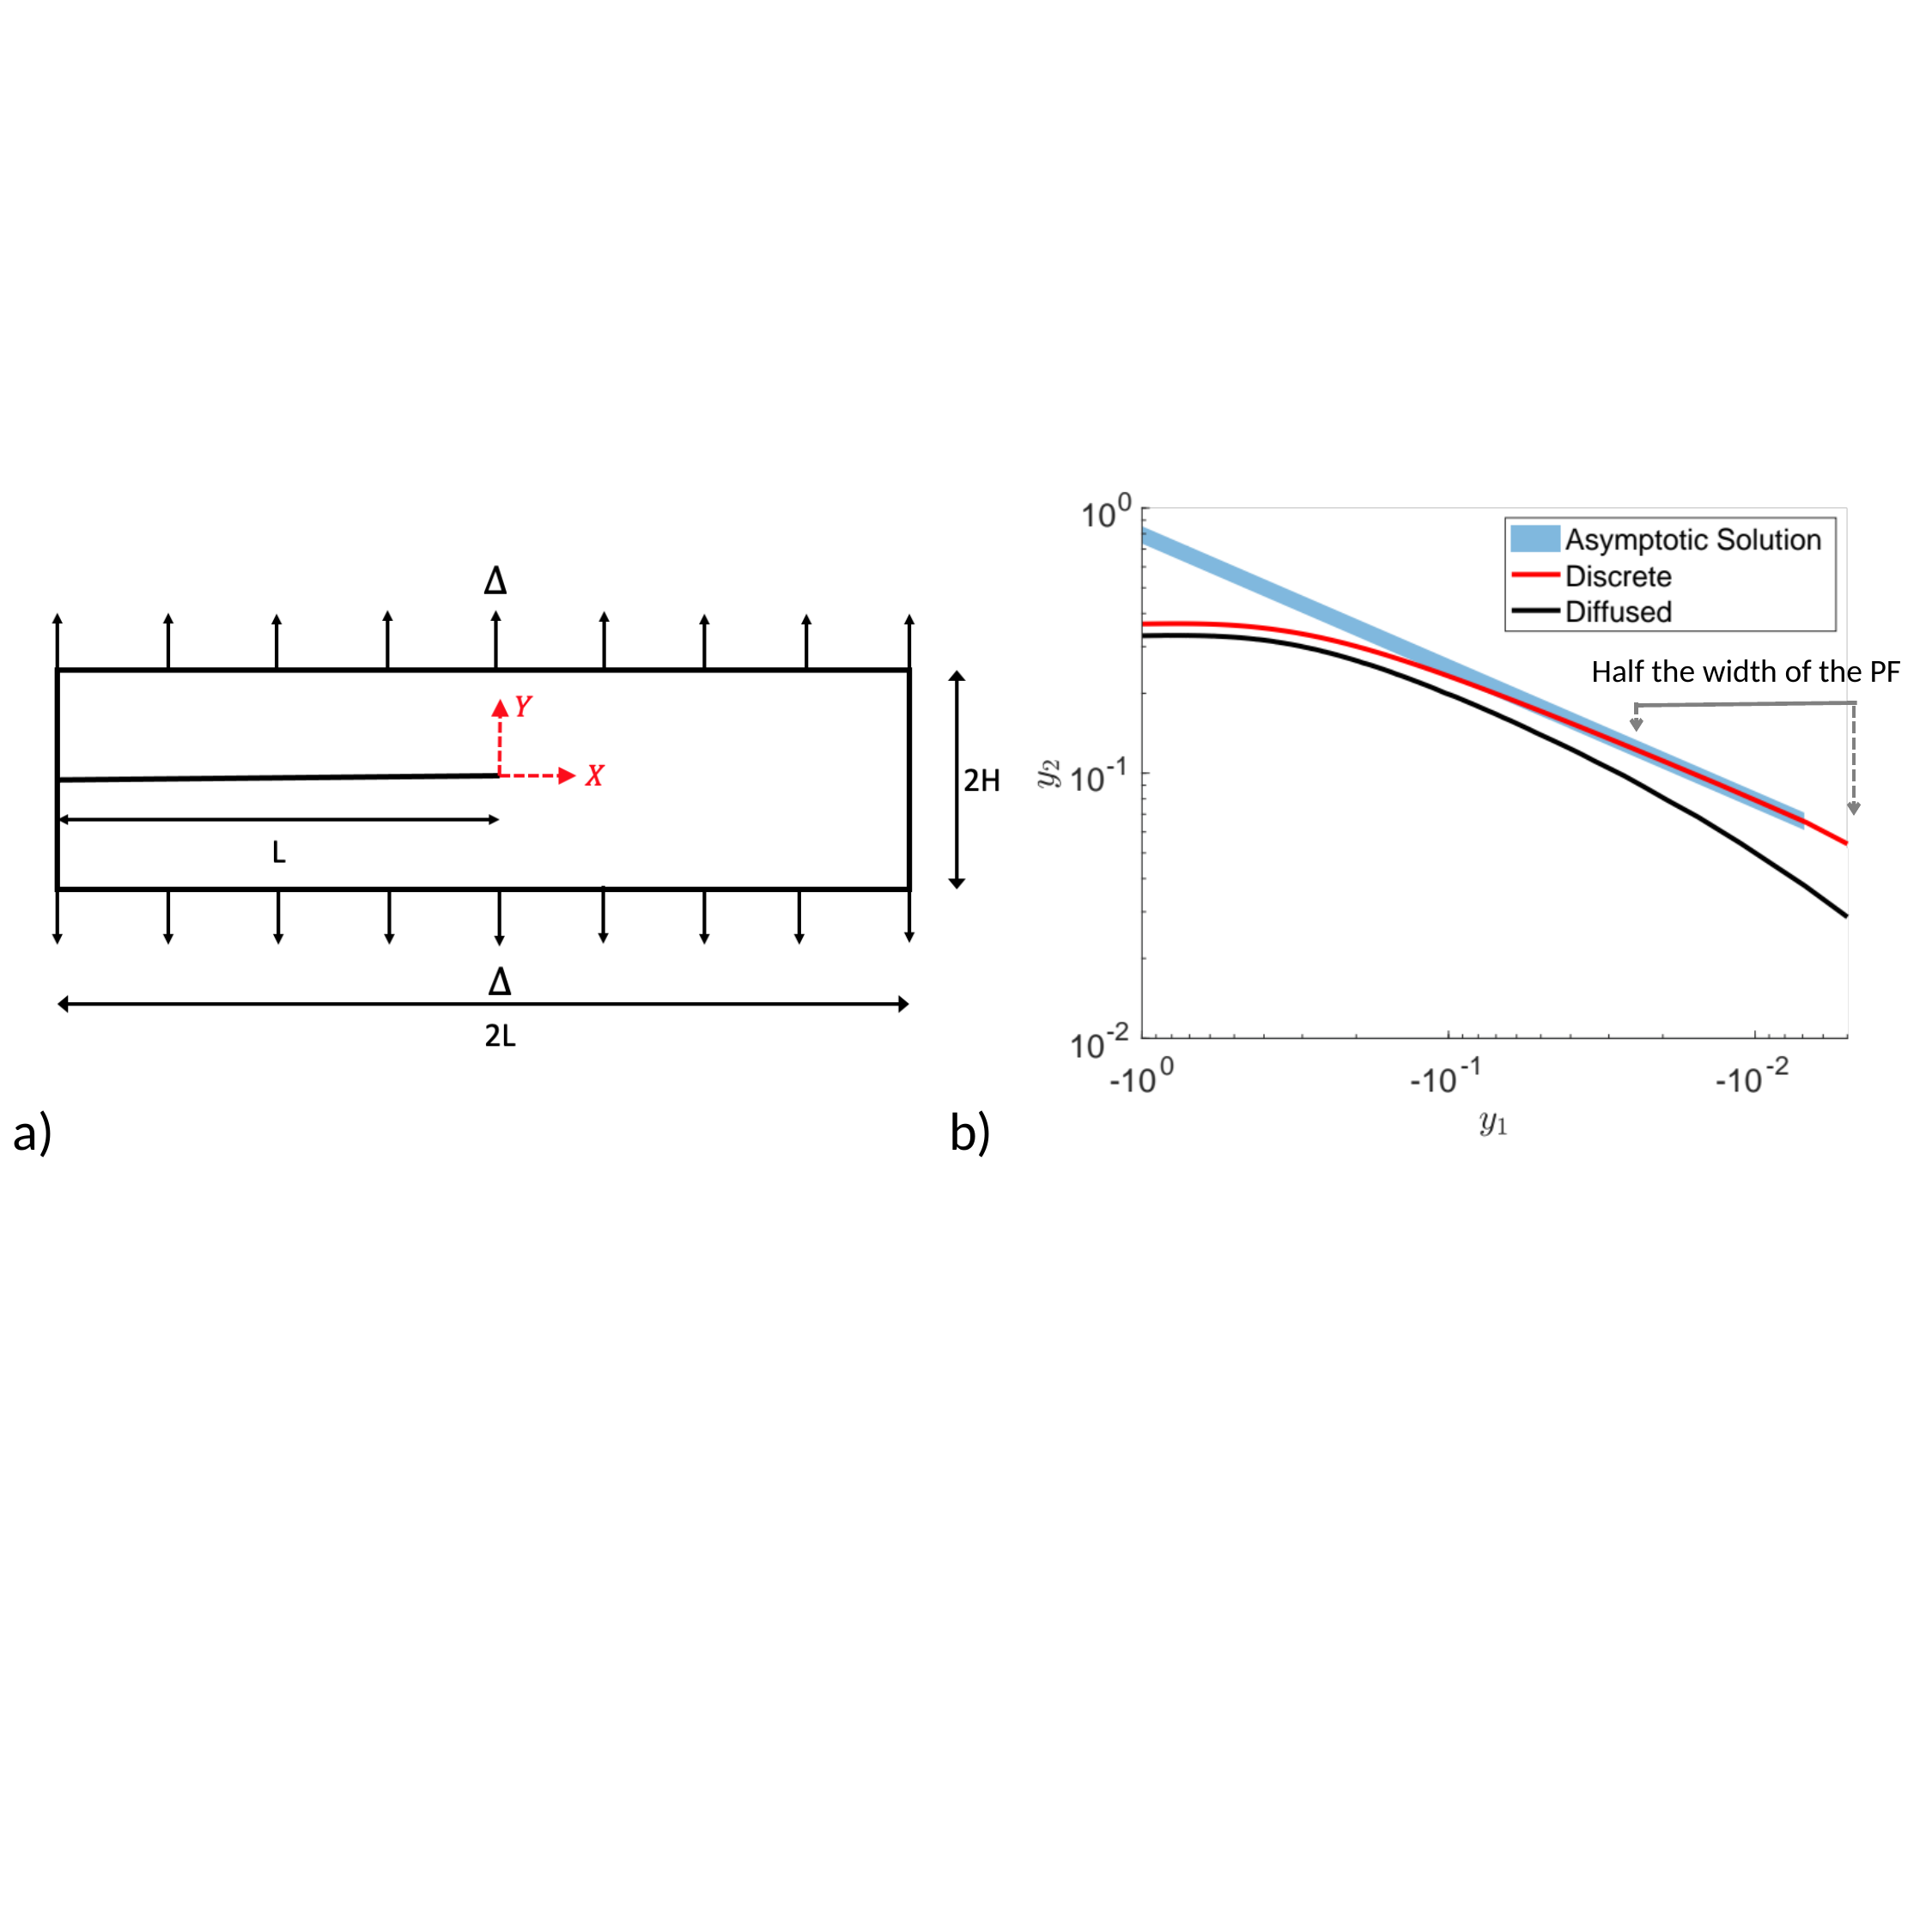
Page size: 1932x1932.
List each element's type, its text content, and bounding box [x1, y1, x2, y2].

text_box a) [0, 1090, 175, 1168]
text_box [1636, 702, 1857, 706]
picture [20, 536, 1013, 1060]
picture [1024, 457, 1932, 1139]
text_box b) [936, 1090, 1111, 1168]
